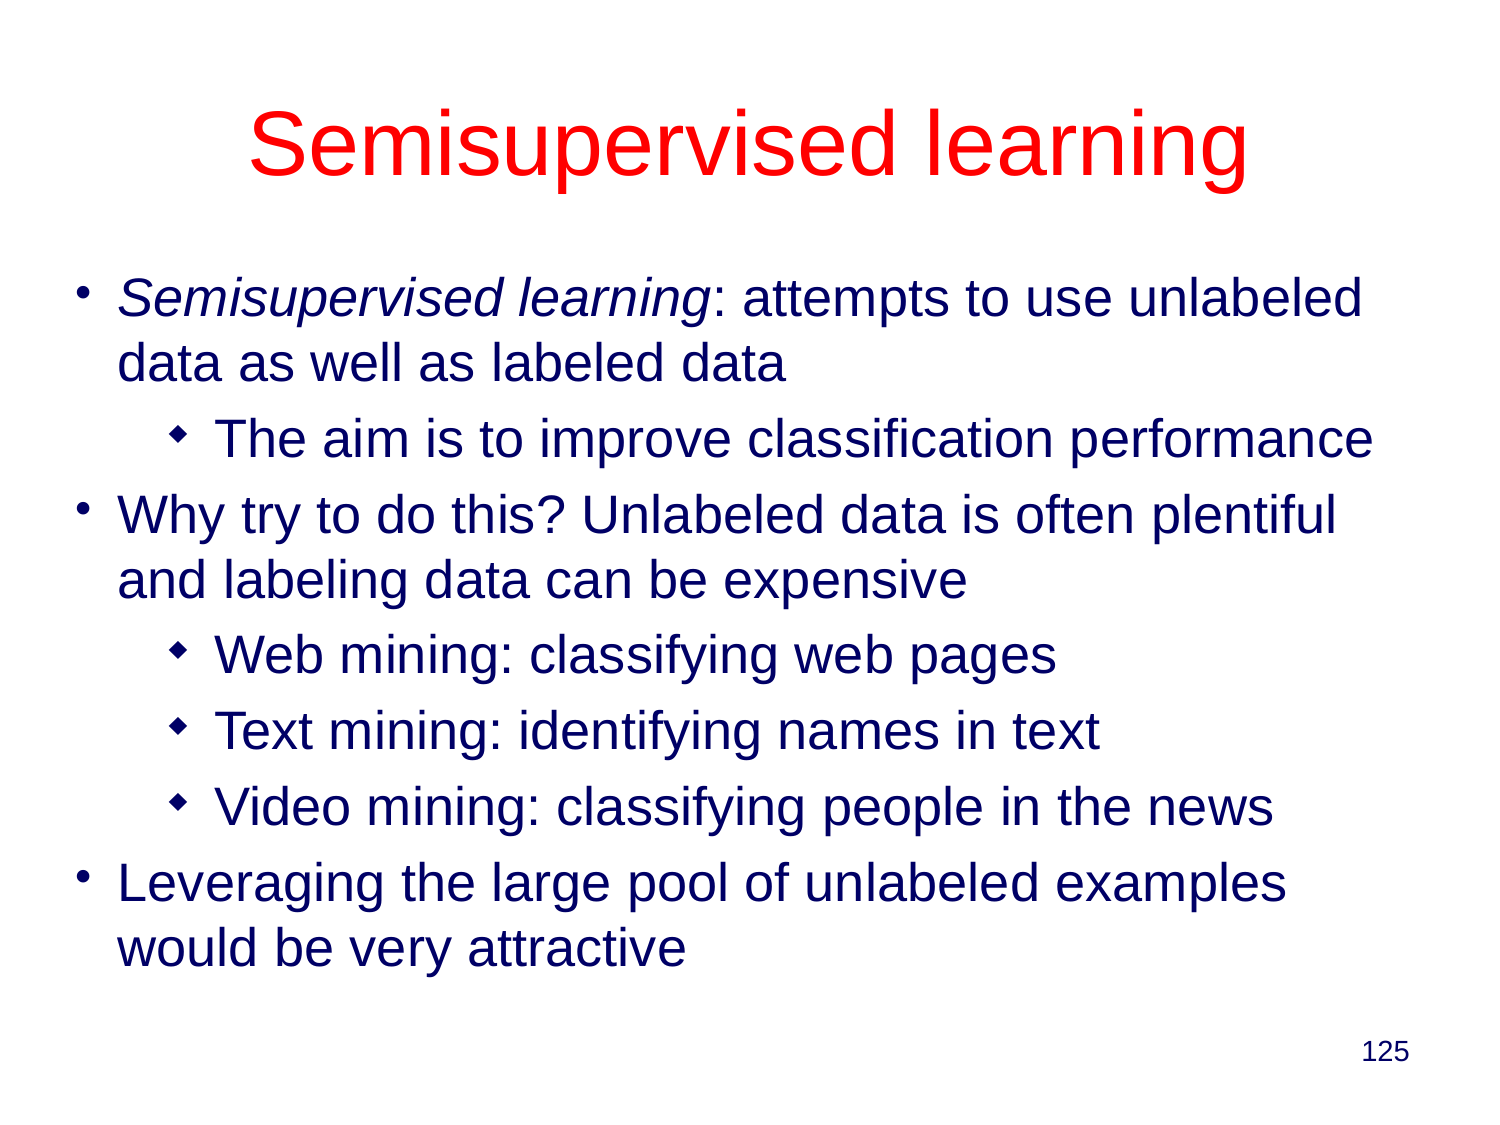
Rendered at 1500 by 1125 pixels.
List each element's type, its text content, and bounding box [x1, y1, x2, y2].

slide_number 125 [1074, 1024, 1425, 1103]
list Semisupervised learning: attempts to use unlabeled data as well as labeled data The aim is to improve classification performance Why try to do this? Unlabeled data is often plentiful and labeling data can be expensive Web mining: classifying web pages Text mining: identifying names in text Video mining: classifying people in the news Leveraging the large pool of unlabeled examples would be very attractive [75, 262, 1425, 1005]
title Semisupervised learning [75, 45, 1425, 233]
